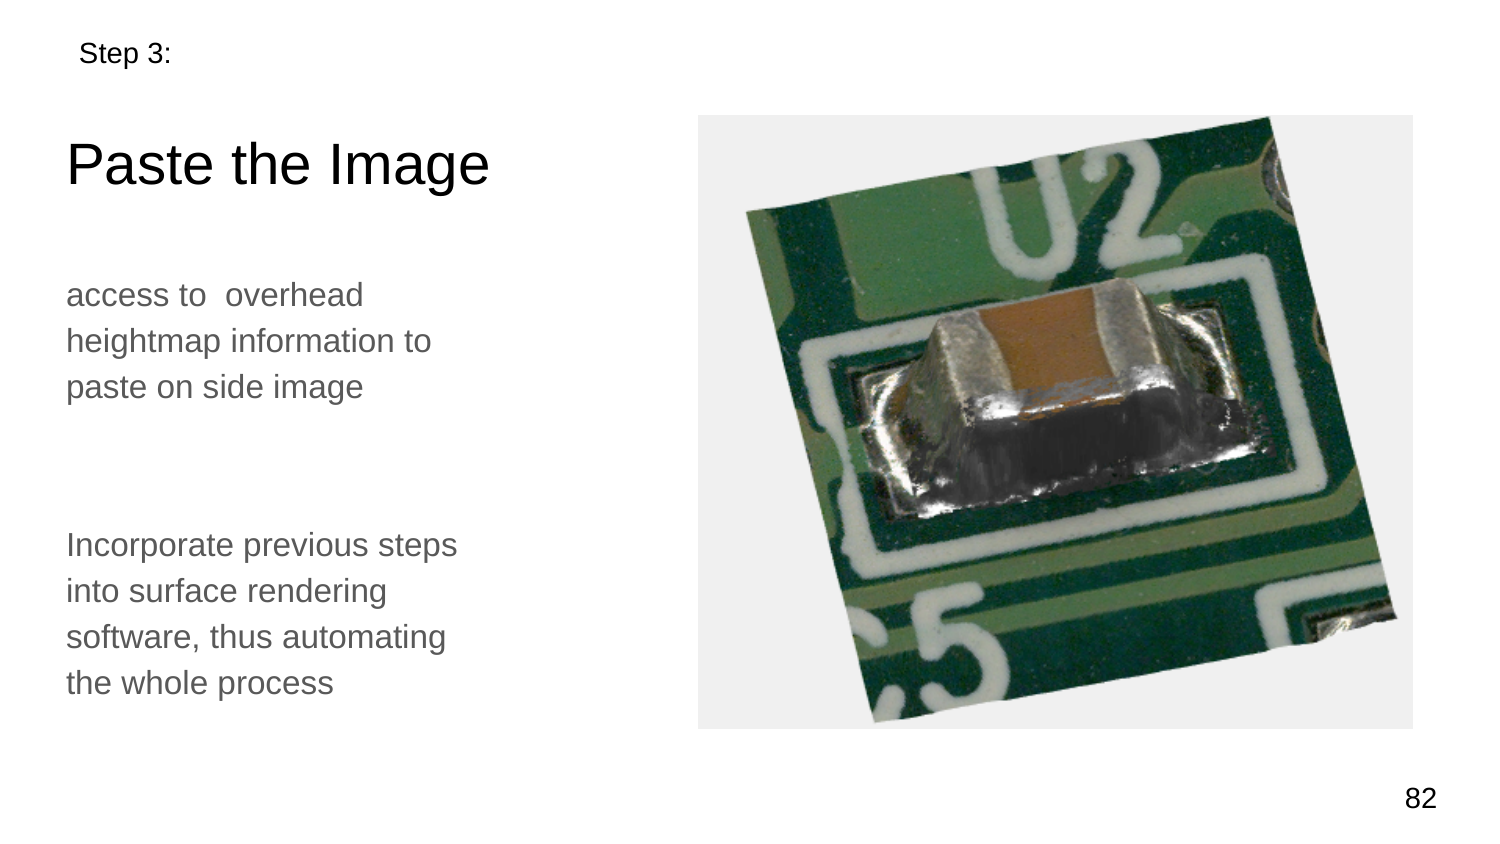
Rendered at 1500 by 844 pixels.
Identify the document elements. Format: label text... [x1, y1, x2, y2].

slide_number ‹#› [1389, 764, 1480, 830]
list access to overhead heightmap information to paste on side image Incorporate previous steps into surface rendering software, thus automating the whole process [51, 252, 512, 774]
title Paste the Image [51, 87, 576, 212]
text_box Step 3: [63, 19, 466, 71]
picture [698, 115, 1414, 729]
